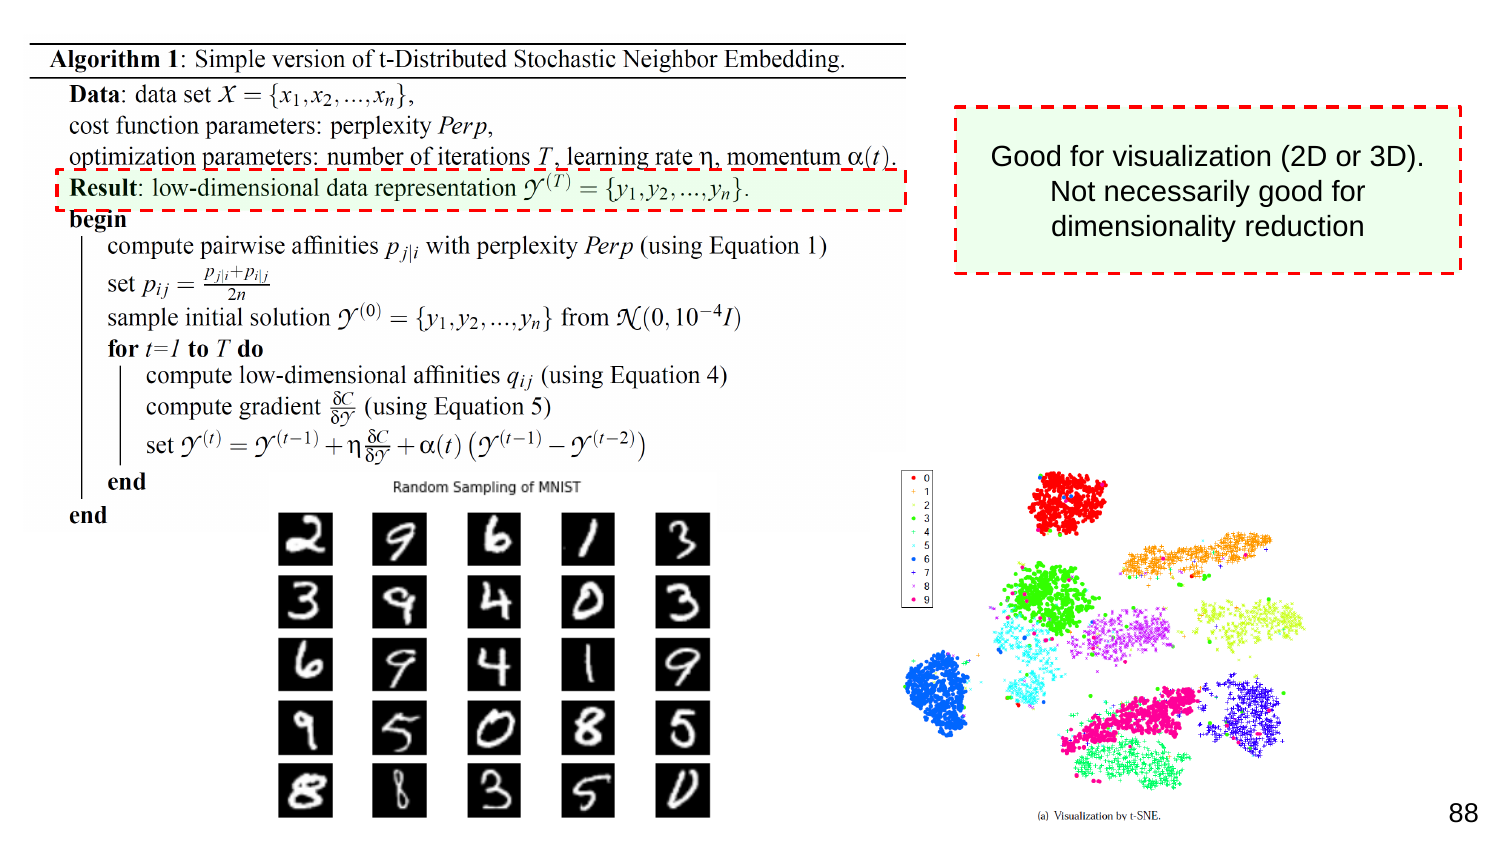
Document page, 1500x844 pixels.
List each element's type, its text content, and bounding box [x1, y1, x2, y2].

picture [23, 34, 1318, 832]
slide_number 88 [1403, 779, 1494, 844]
text_box Good for visualization (2D or 3D). Not necessarily good for dimensionality reduction [955, 106, 1461, 274]
